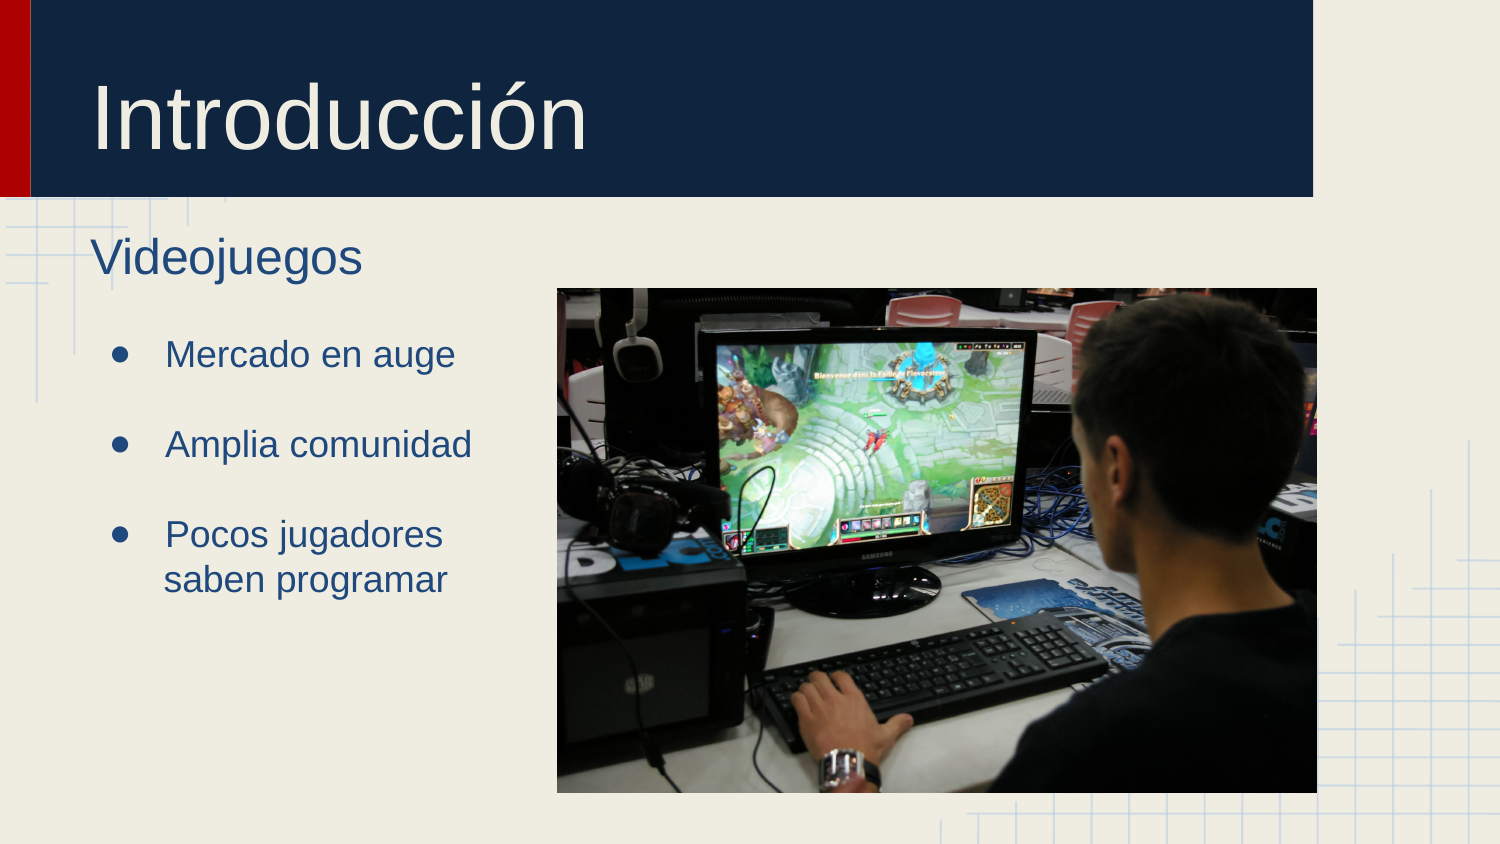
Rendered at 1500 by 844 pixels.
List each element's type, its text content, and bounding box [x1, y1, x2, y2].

list Videojuegos Mercado en auge Amplia comunidad Pocos jugadores saben programar [75, 209, 834, 806]
title Introducción [75, 16, 1276, 183]
picture [557, 288, 1317, 794]
